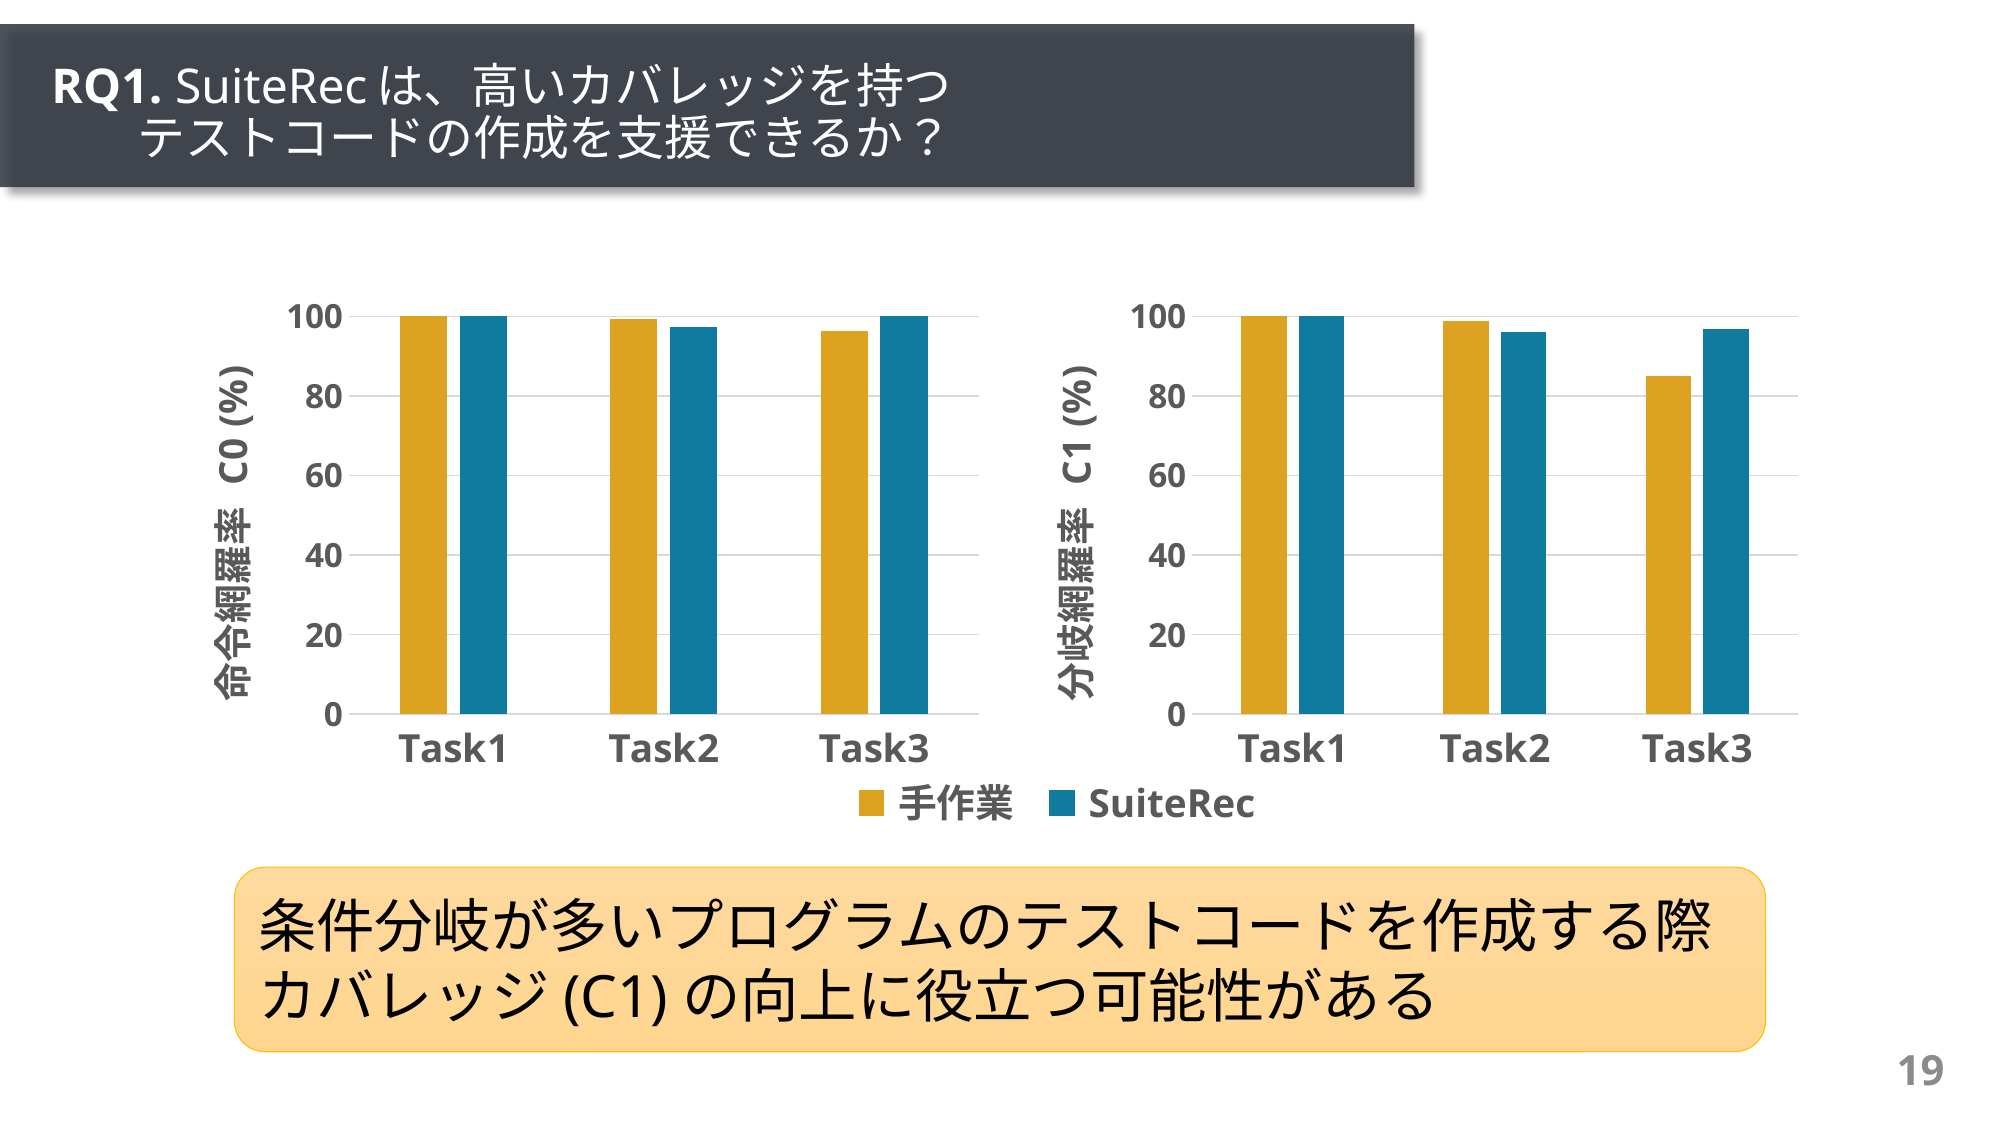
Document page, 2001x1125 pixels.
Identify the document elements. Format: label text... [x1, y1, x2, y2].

chart [1007, 284, 1815, 784]
text_box 手作業 [883, 771, 1067, 833]
text_box [1049, 790, 1073, 816]
chart [163, 284, 996, 784]
text_box SuiteRec [1073, 784, 1287, 833]
title RQ1. SuiteRecは、高いカバレッジを持つ テストコードの作成を支援できるか？ [36, 54, 1425, 174]
text_box 条件分岐が多いプログラムのテストコードを作成する際カバレッジ(C1)の向上に役立つ可能性がある [233, 866, 1767, 1053]
text_box [859, 790, 883, 816]
